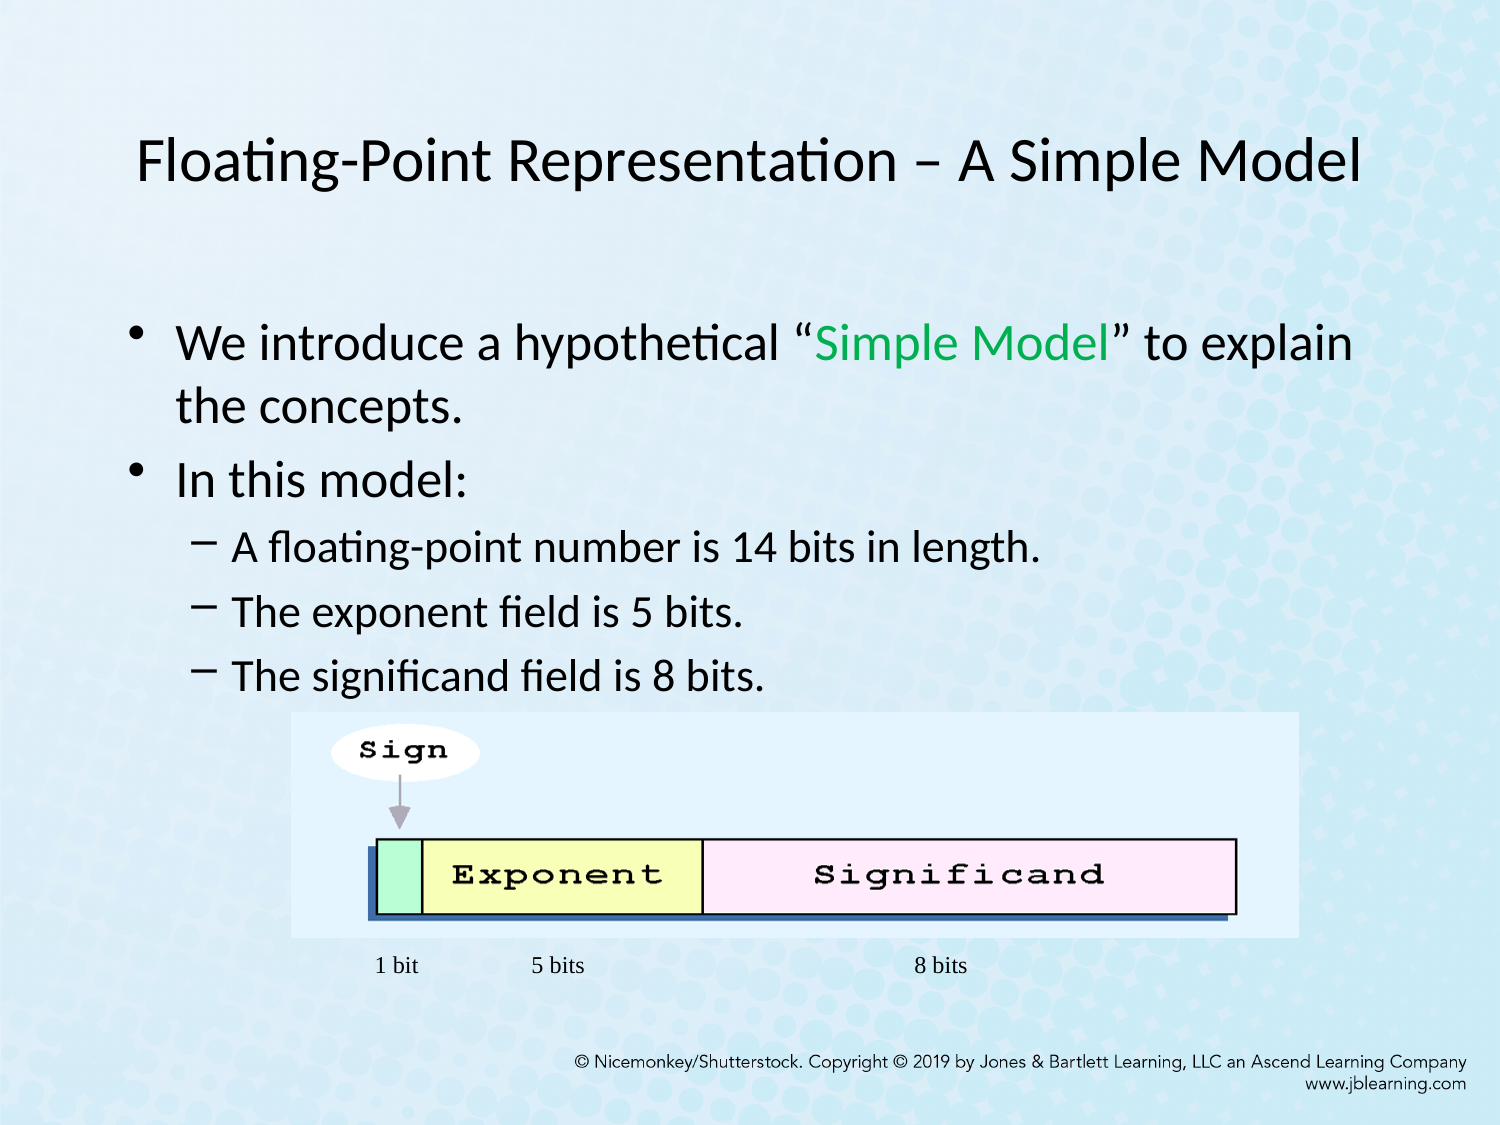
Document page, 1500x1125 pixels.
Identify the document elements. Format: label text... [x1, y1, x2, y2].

text_box 1 bit [359, 947, 434, 1003]
title Floating-Point Representation – A Simple Model [112, 75, 1388, 238]
text_box 8 bits [899, 947, 983, 1003]
picture [0, 0, 1500, 1125]
list We introduce a hypothetical “Simple Model” to explain the concepts. In this model: A floating-point number is 14 bits in length. The exponent field is 5 bits. The significand field is 8 bits. [112, 299, 1388, 713]
text_box 5 bits [516, 947, 601, 1003]
